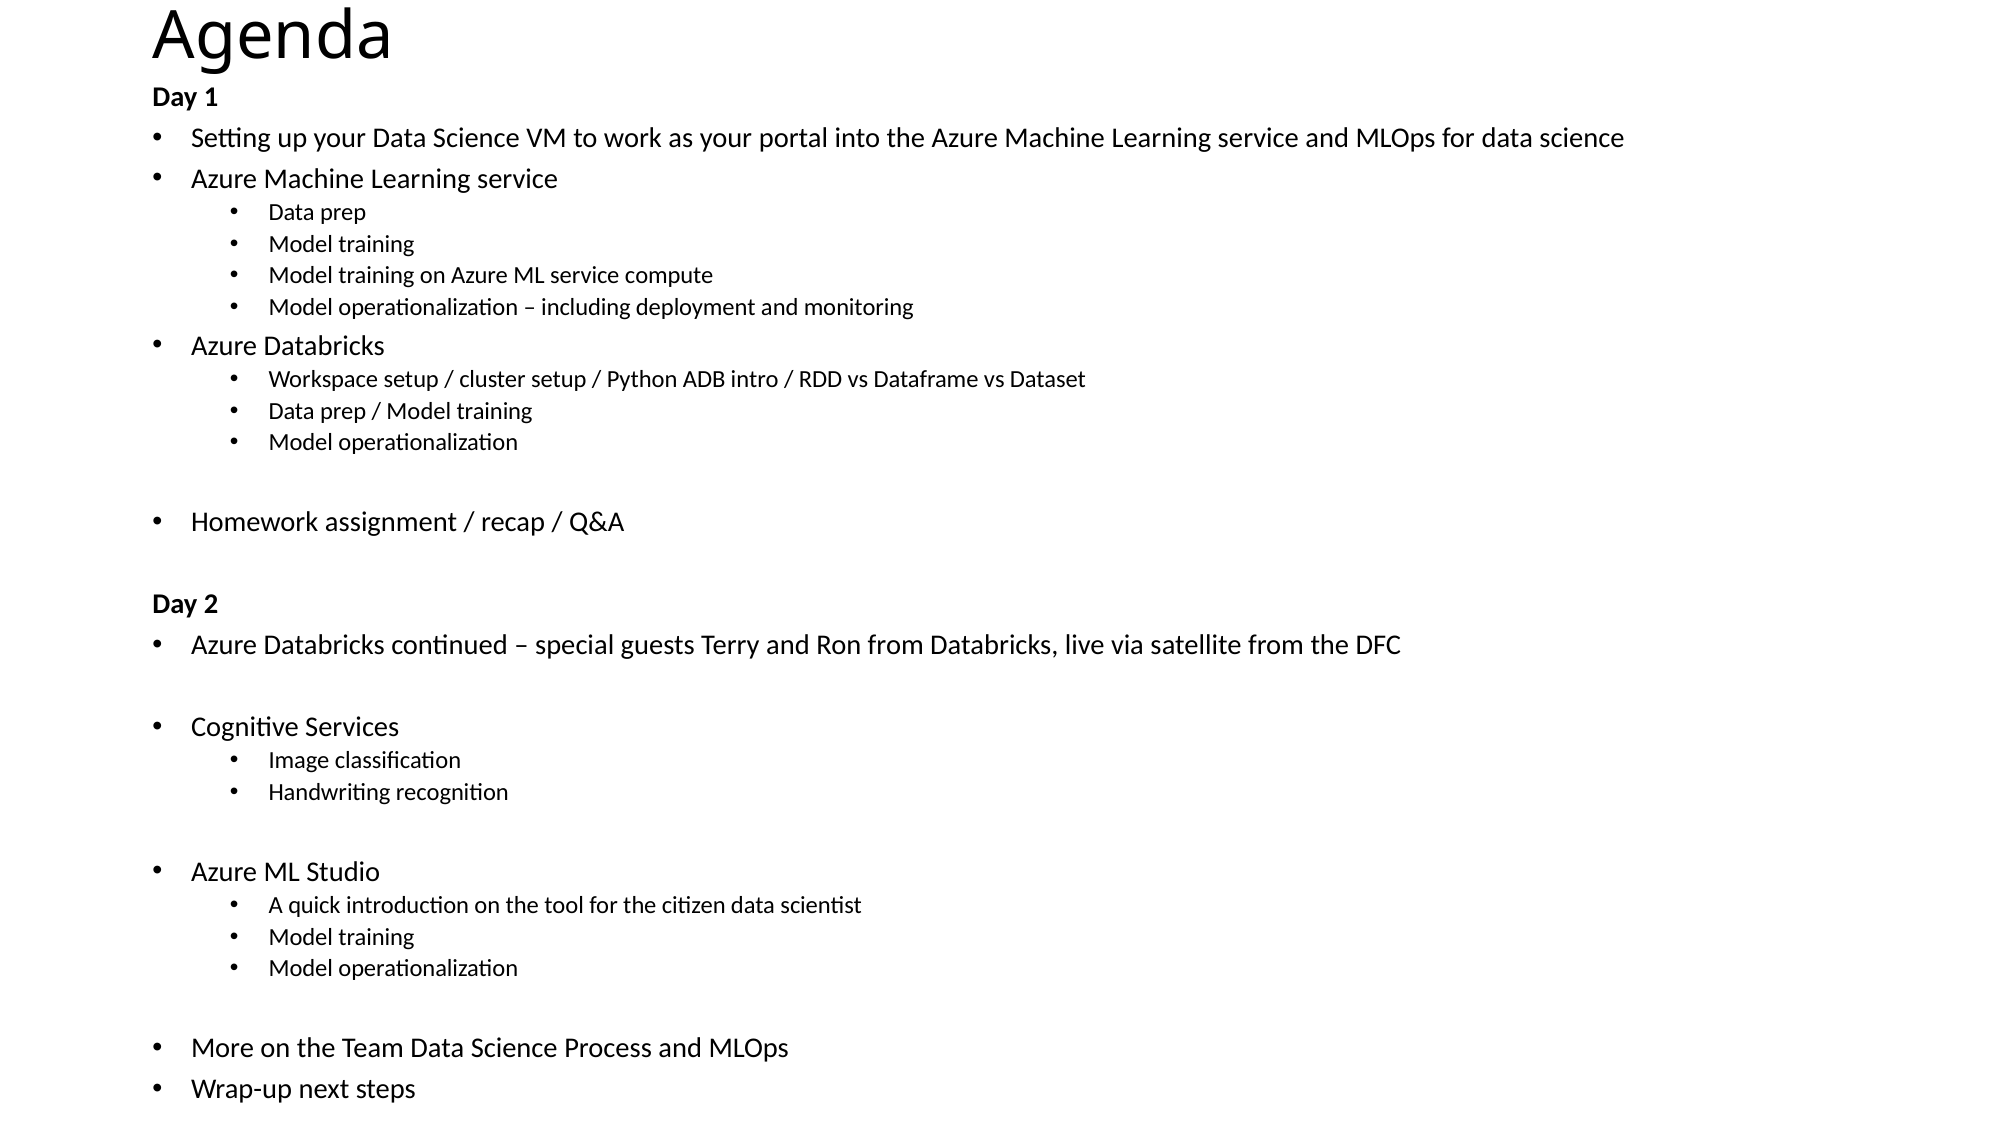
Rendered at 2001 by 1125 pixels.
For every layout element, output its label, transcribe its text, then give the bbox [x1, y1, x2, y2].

list Day 1 Setting up your Data Science VM to work as your portal into the Azure Machine Learning service and MLOps for data science Azure Machine Learning service Data prep Model training Model training on Azure ML service compute Model operationalization – including deployment and monitoring Azure Databricks Workspace setup / cluster setup / Python ADB intro / RDD vs Dataframe vs Dataset Data prep / Model training Model operationalization Homework assignment / recap / Q&A Day 2 Azure Databricks continued – special guests Terry and Ron from Databricks, live via satellite from the DFC Cognitive Services Image classification Handwriting recognition Azure ML Studio A quick introduction on the tool for the citizen data scientist Model training Model operationalization More on the Team Data Science Process and MLOps Wrap-up next steps [137, 74, 1863, 1125]
title Agenda [137, 0, 1863, 74]
